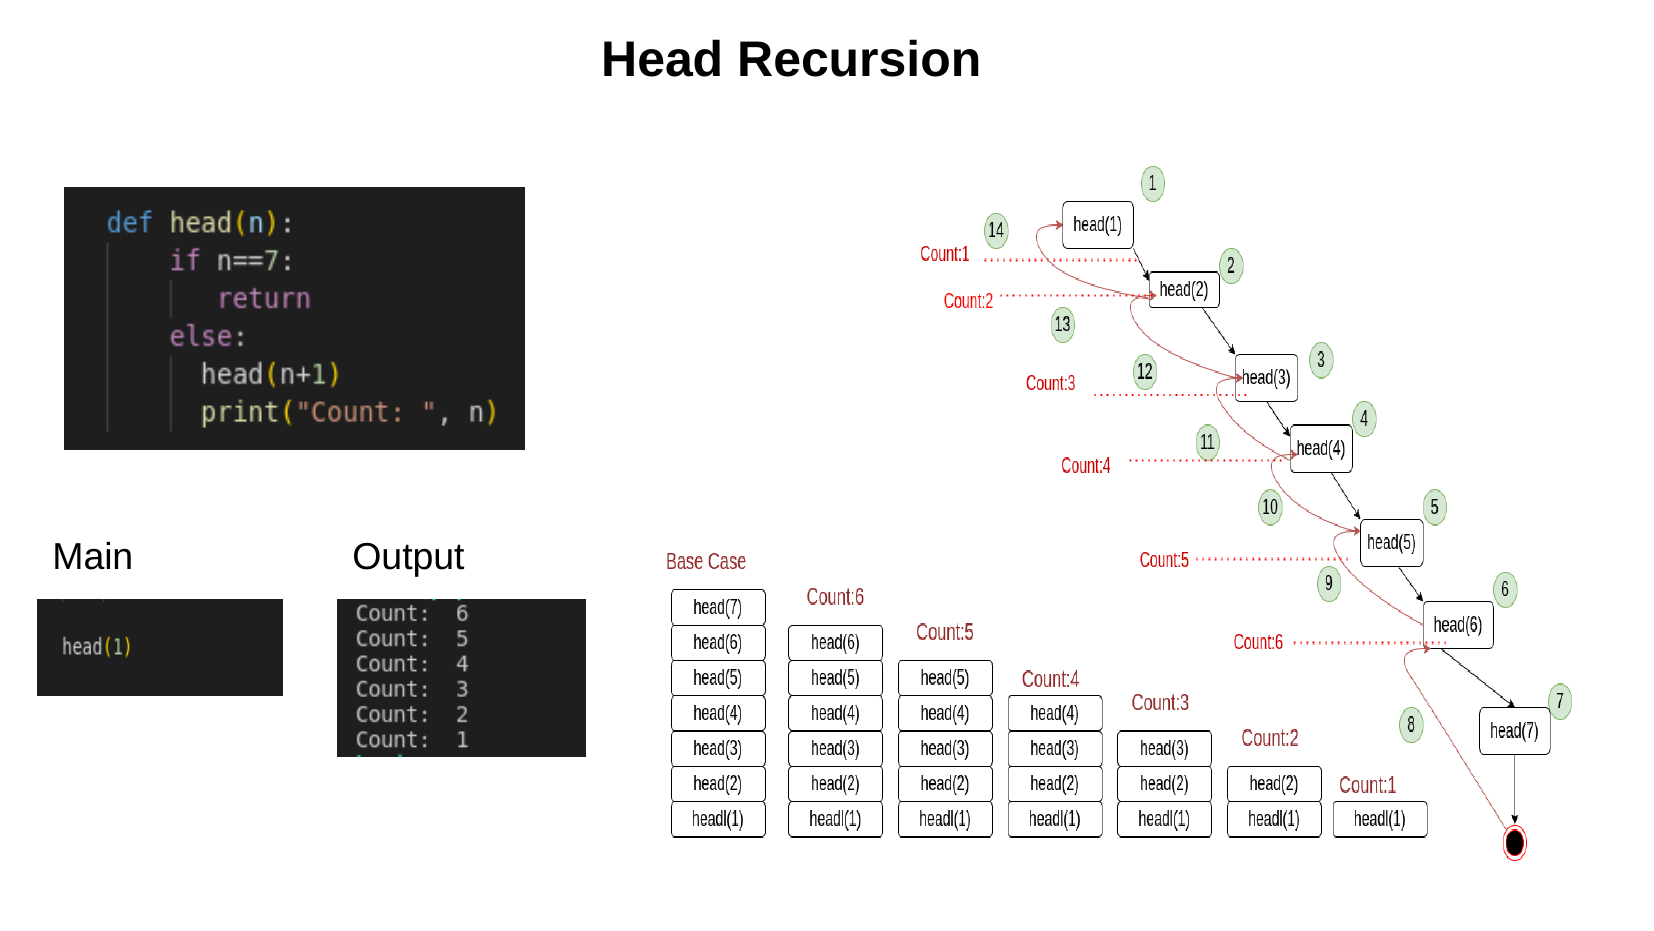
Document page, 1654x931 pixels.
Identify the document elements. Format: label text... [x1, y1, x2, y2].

picture [647, 166, 1572, 931]
picture [37, 599, 283, 696]
text_box Main [37, 524, 188, 582]
picture [337, 599, 587, 757]
picture [63, 187, 526, 451]
text_box Output [337, 524, 600, 582]
title Head Recursion [82, 0, 1500, 113]
